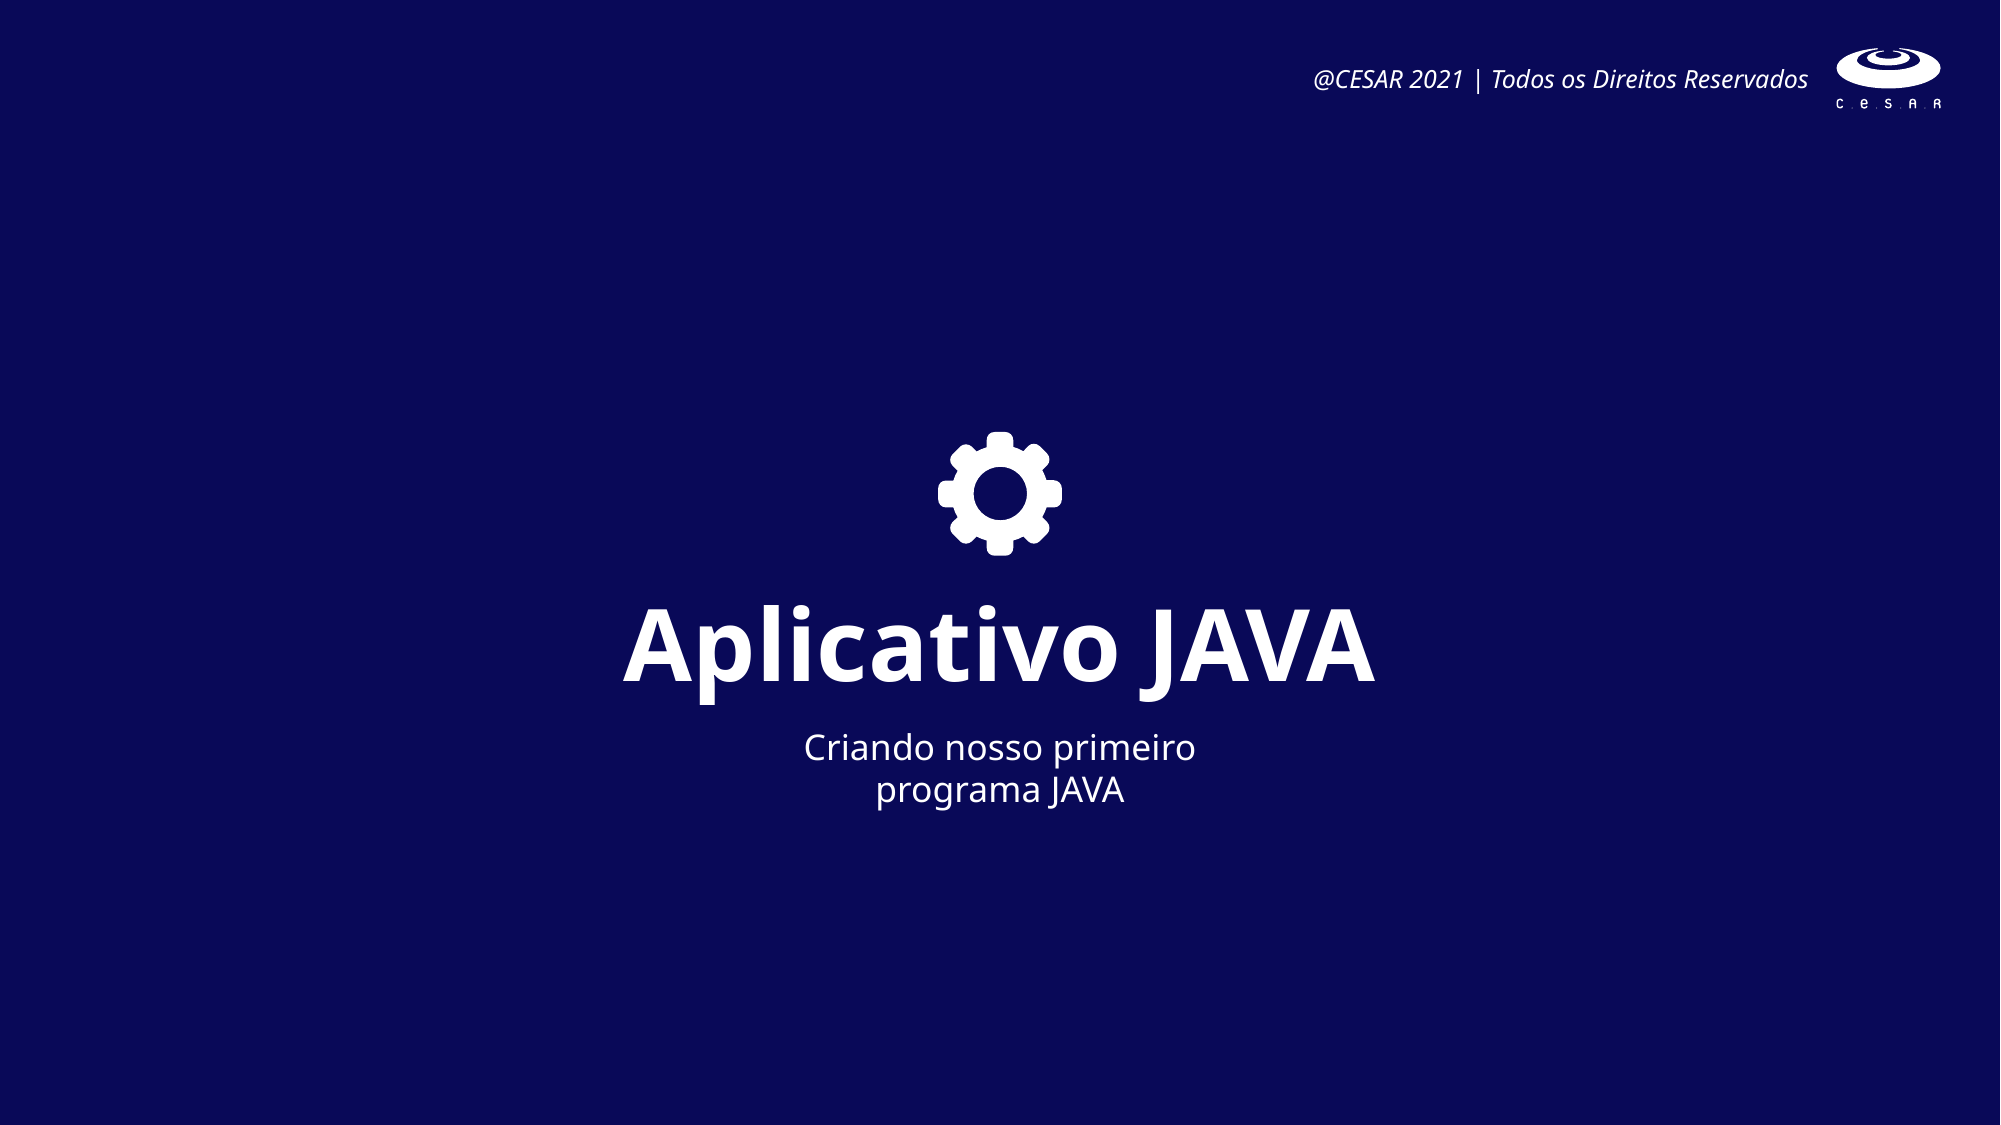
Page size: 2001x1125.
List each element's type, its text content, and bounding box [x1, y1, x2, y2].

text_box Criando nosso primeiro programa JAVA [740, 722, 1260, 817]
text_box [938, 431, 1062, 556]
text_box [1294, 47, 1941, 120]
text_box [0, 0, 2000, 1125]
text_box Aplicativo JAVA [563, 597, 1437, 722]
